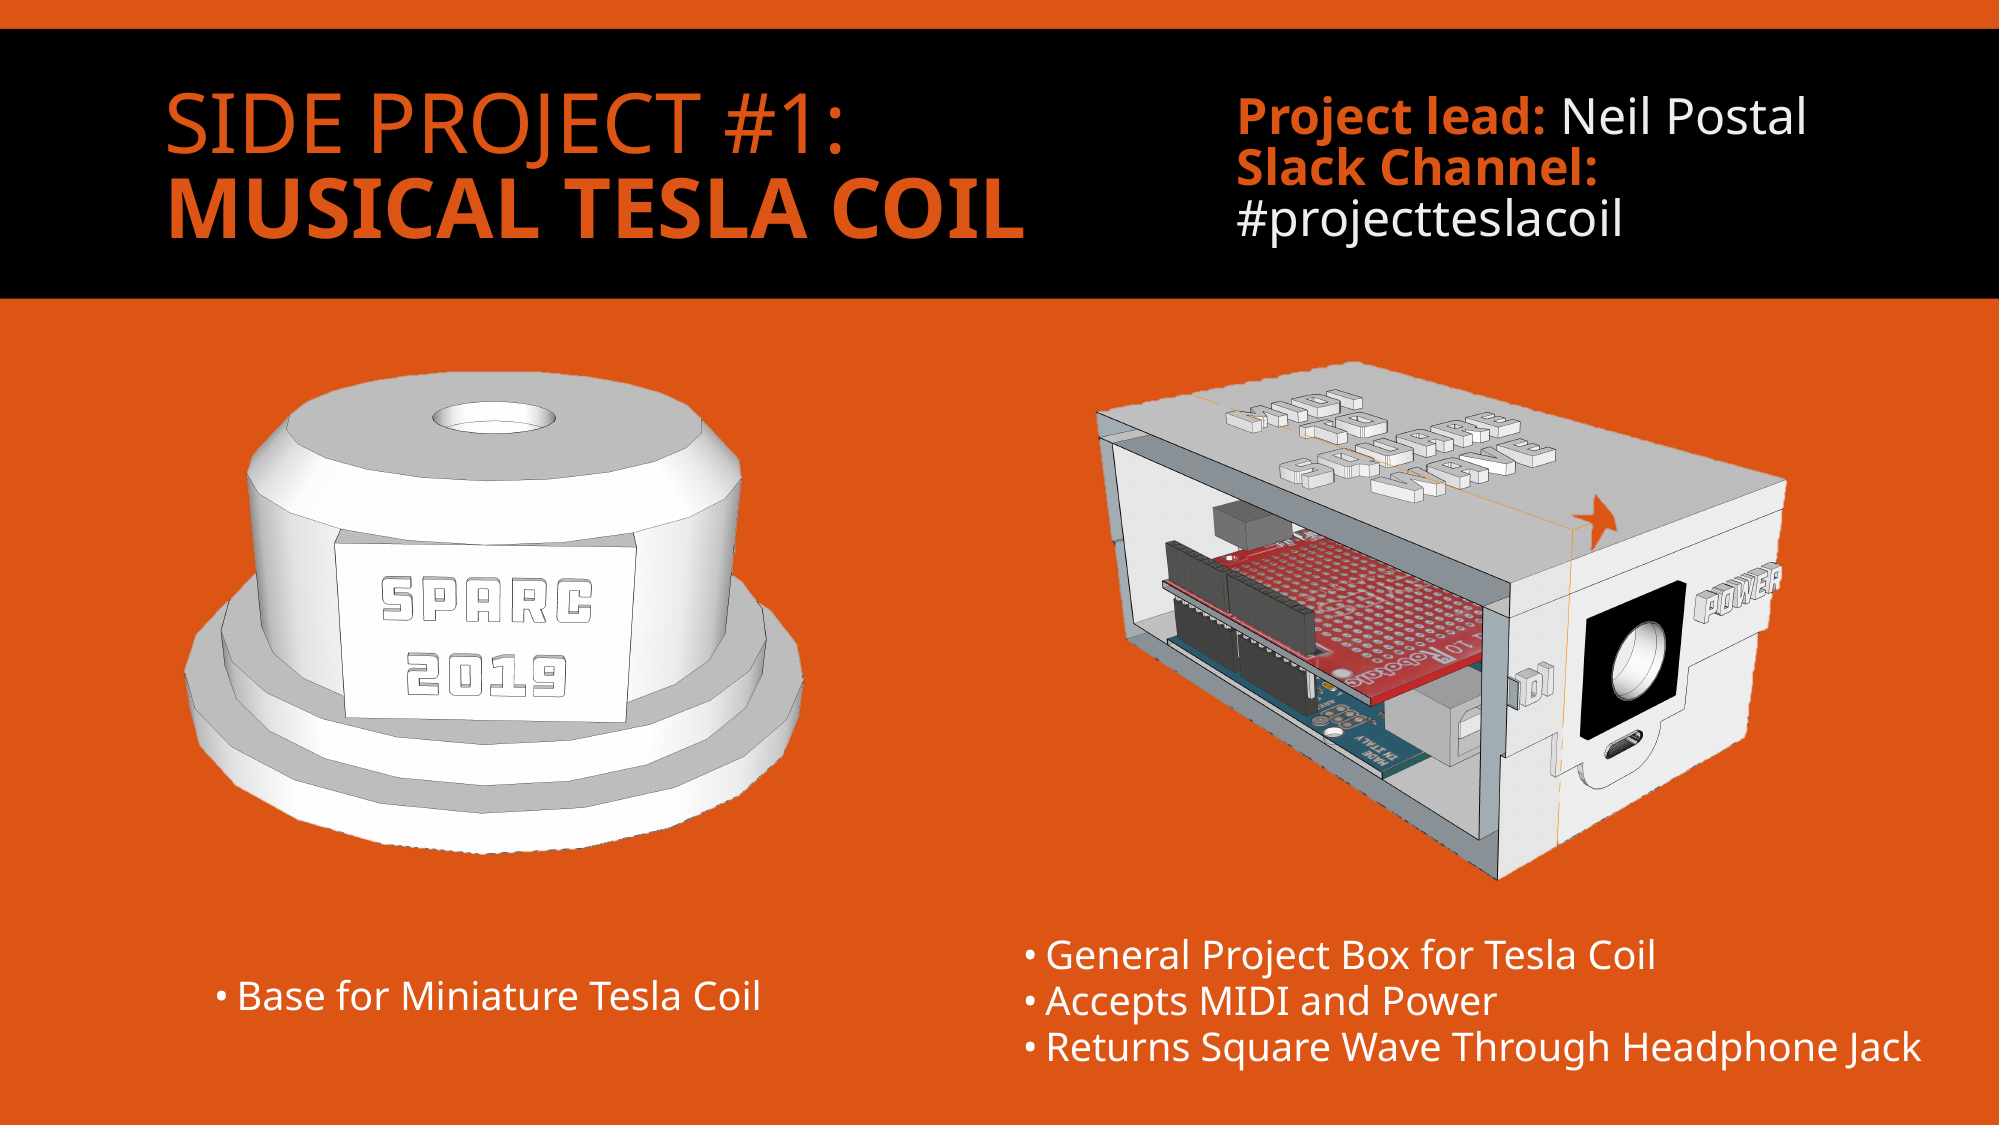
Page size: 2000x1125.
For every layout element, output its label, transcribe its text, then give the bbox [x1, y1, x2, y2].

text_box Project lead: Neil Postal Slack Channel: #projectteslacoil [1221, 94, 1948, 244]
text_box Base for Miniature Tesla Coil [165, 990, 809, 1026]
text_box General Project Box for Tesla Coil Accepts MIDI and Power Returns Square Wave Through Headphone Jack [974, 1021, 1993, 1078]
text_box SIDE PROJECT #1: MUSICAL TESLA COIL [149, 46, 1222, 277]
picture [0, 245, 2000, 1014]
